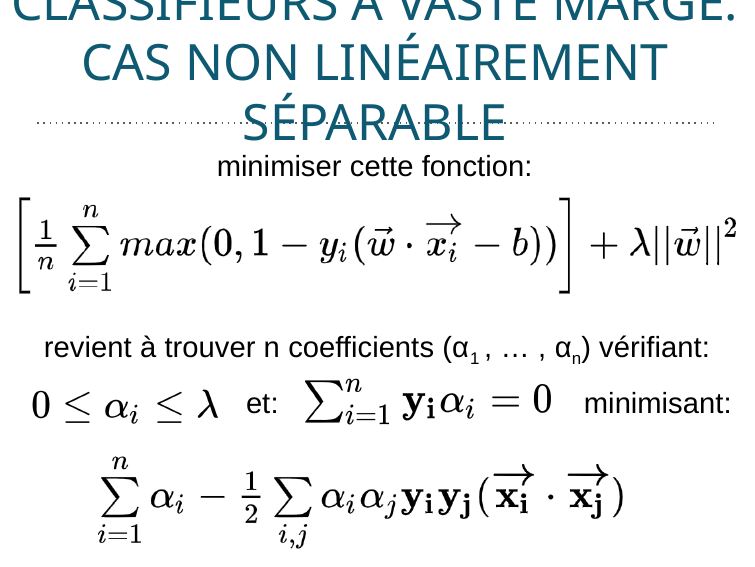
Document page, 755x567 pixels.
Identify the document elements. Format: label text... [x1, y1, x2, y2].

text_box revient à trouver n coefficients (α1 , … , αn) vérifiant: [0, 313, 755, 375]
text_box et: [218, 369, 307, 432]
text_box minimisant: [536, 369, 755, 432]
picture [30, 385, 219, 427]
picture [97, 449, 626, 555]
title CLASSIFIEURS À VASTE MARGE: CAS NON LINÉAIREMENT SÉPARABLE [0, 0, 755, 121]
picture [9, 192, 741, 298]
text_box minimiser cette fonction: [173, 131, 577, 191]
picture [299, 374, 555, 427]
